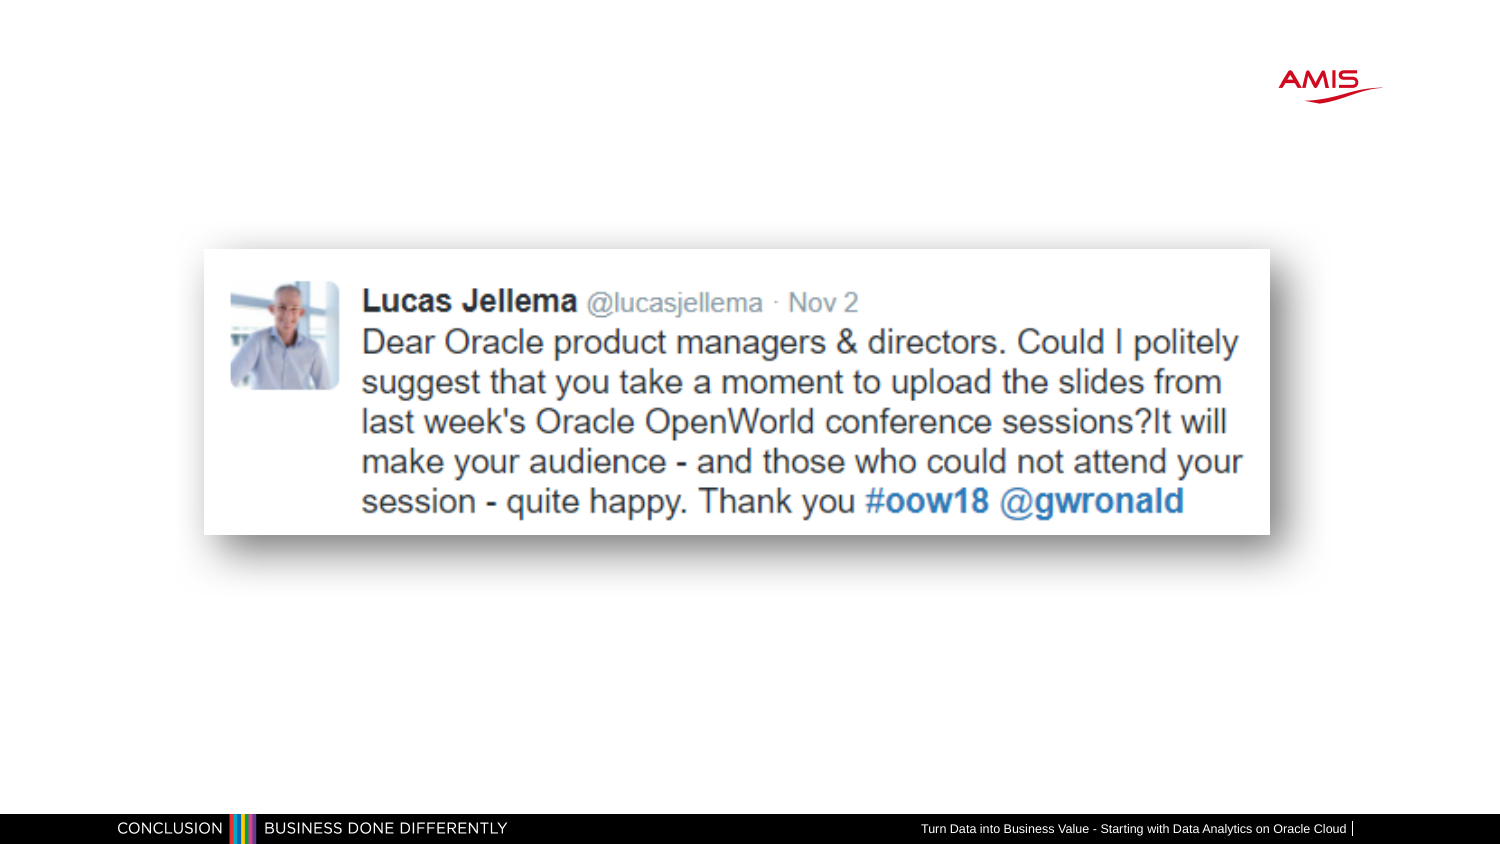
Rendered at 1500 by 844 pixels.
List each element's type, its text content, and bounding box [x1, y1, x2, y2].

footer Turn Data into Business Value - Starting with Data Analytics on Oracle Cloud [814, 820, 1347, 839]
picture [1181, 58, 1388, 106]
picture [204, 249, 1270, 536]
picture [239, 814, 1500, 844]
picture [0, 814, 236, 844]
